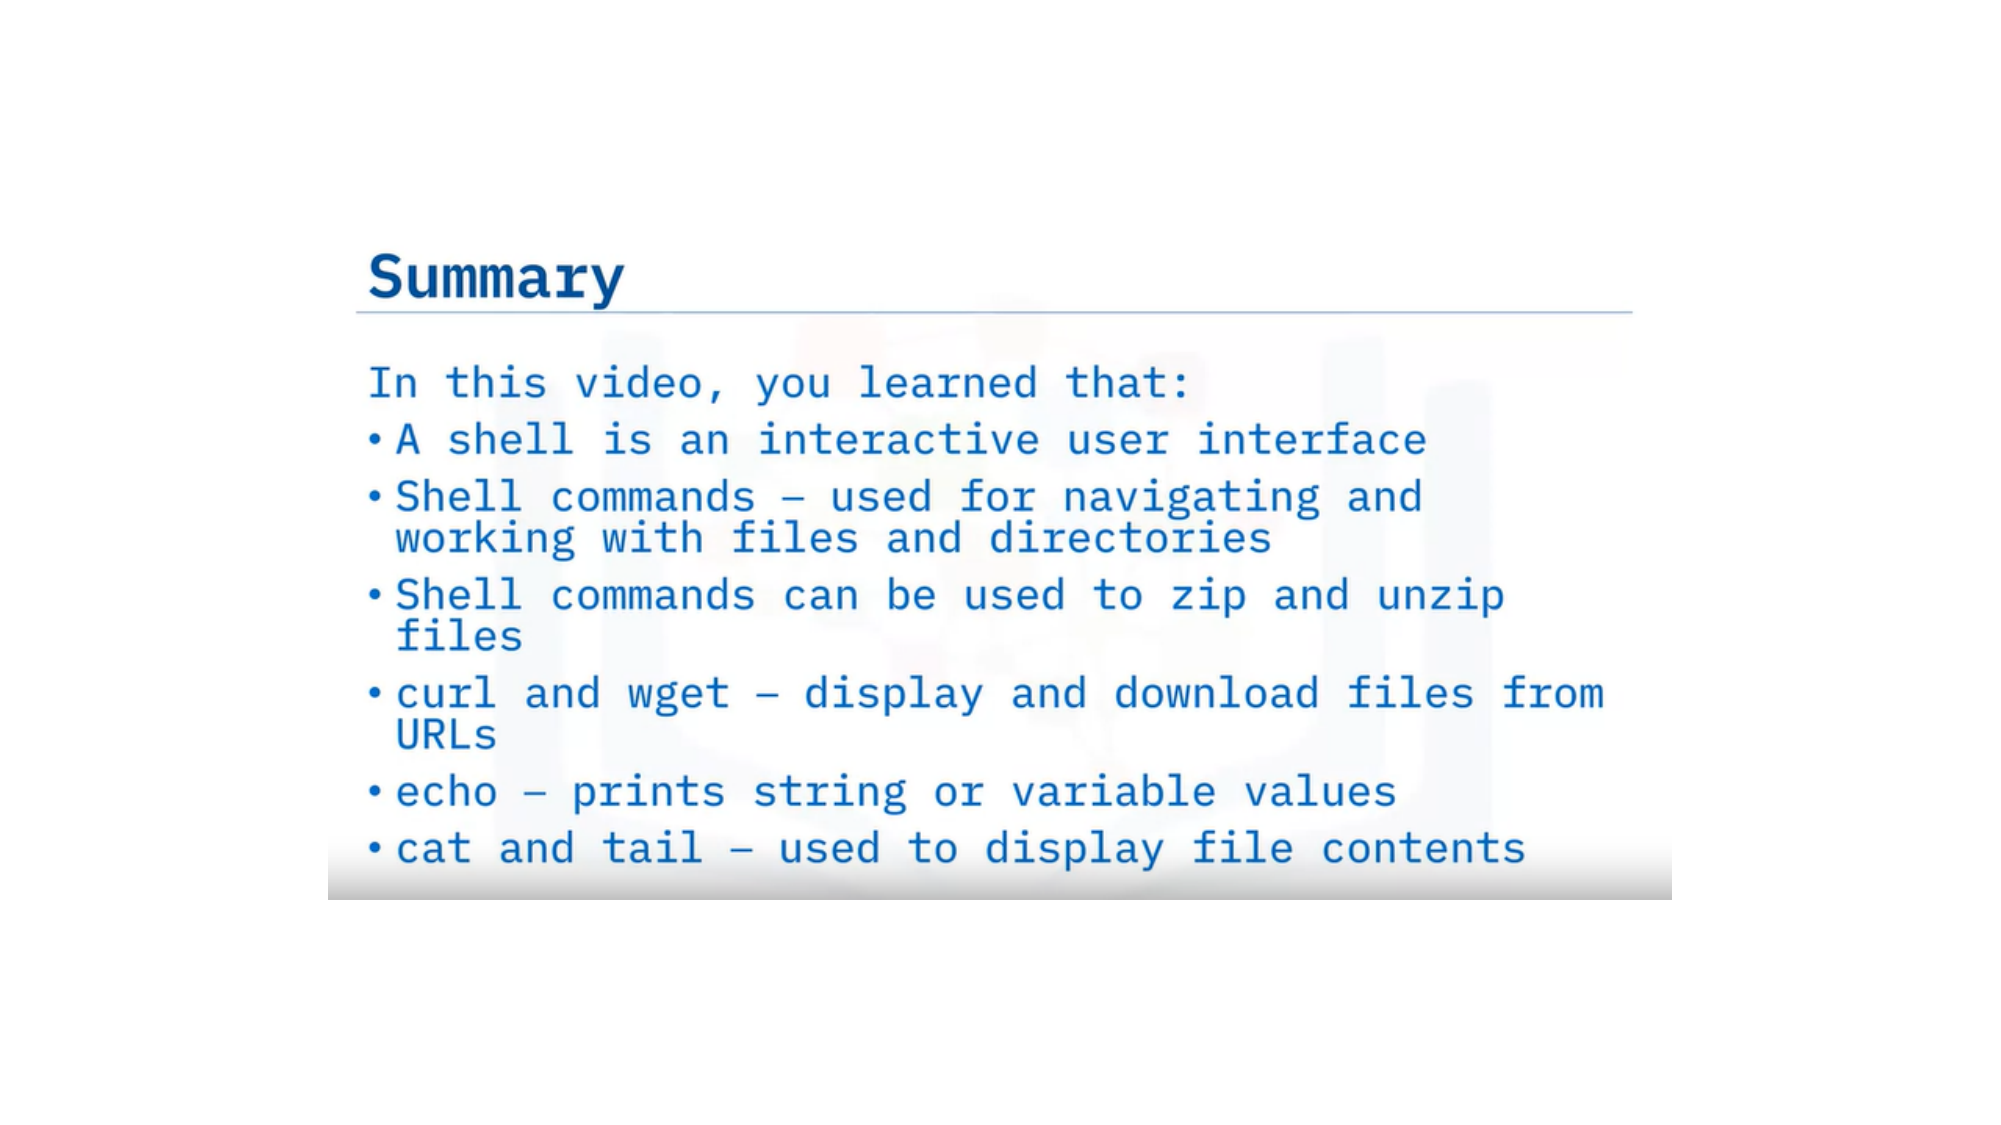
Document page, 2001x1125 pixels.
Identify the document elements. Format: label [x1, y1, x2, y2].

picture [328, 224, 1672, 900]
